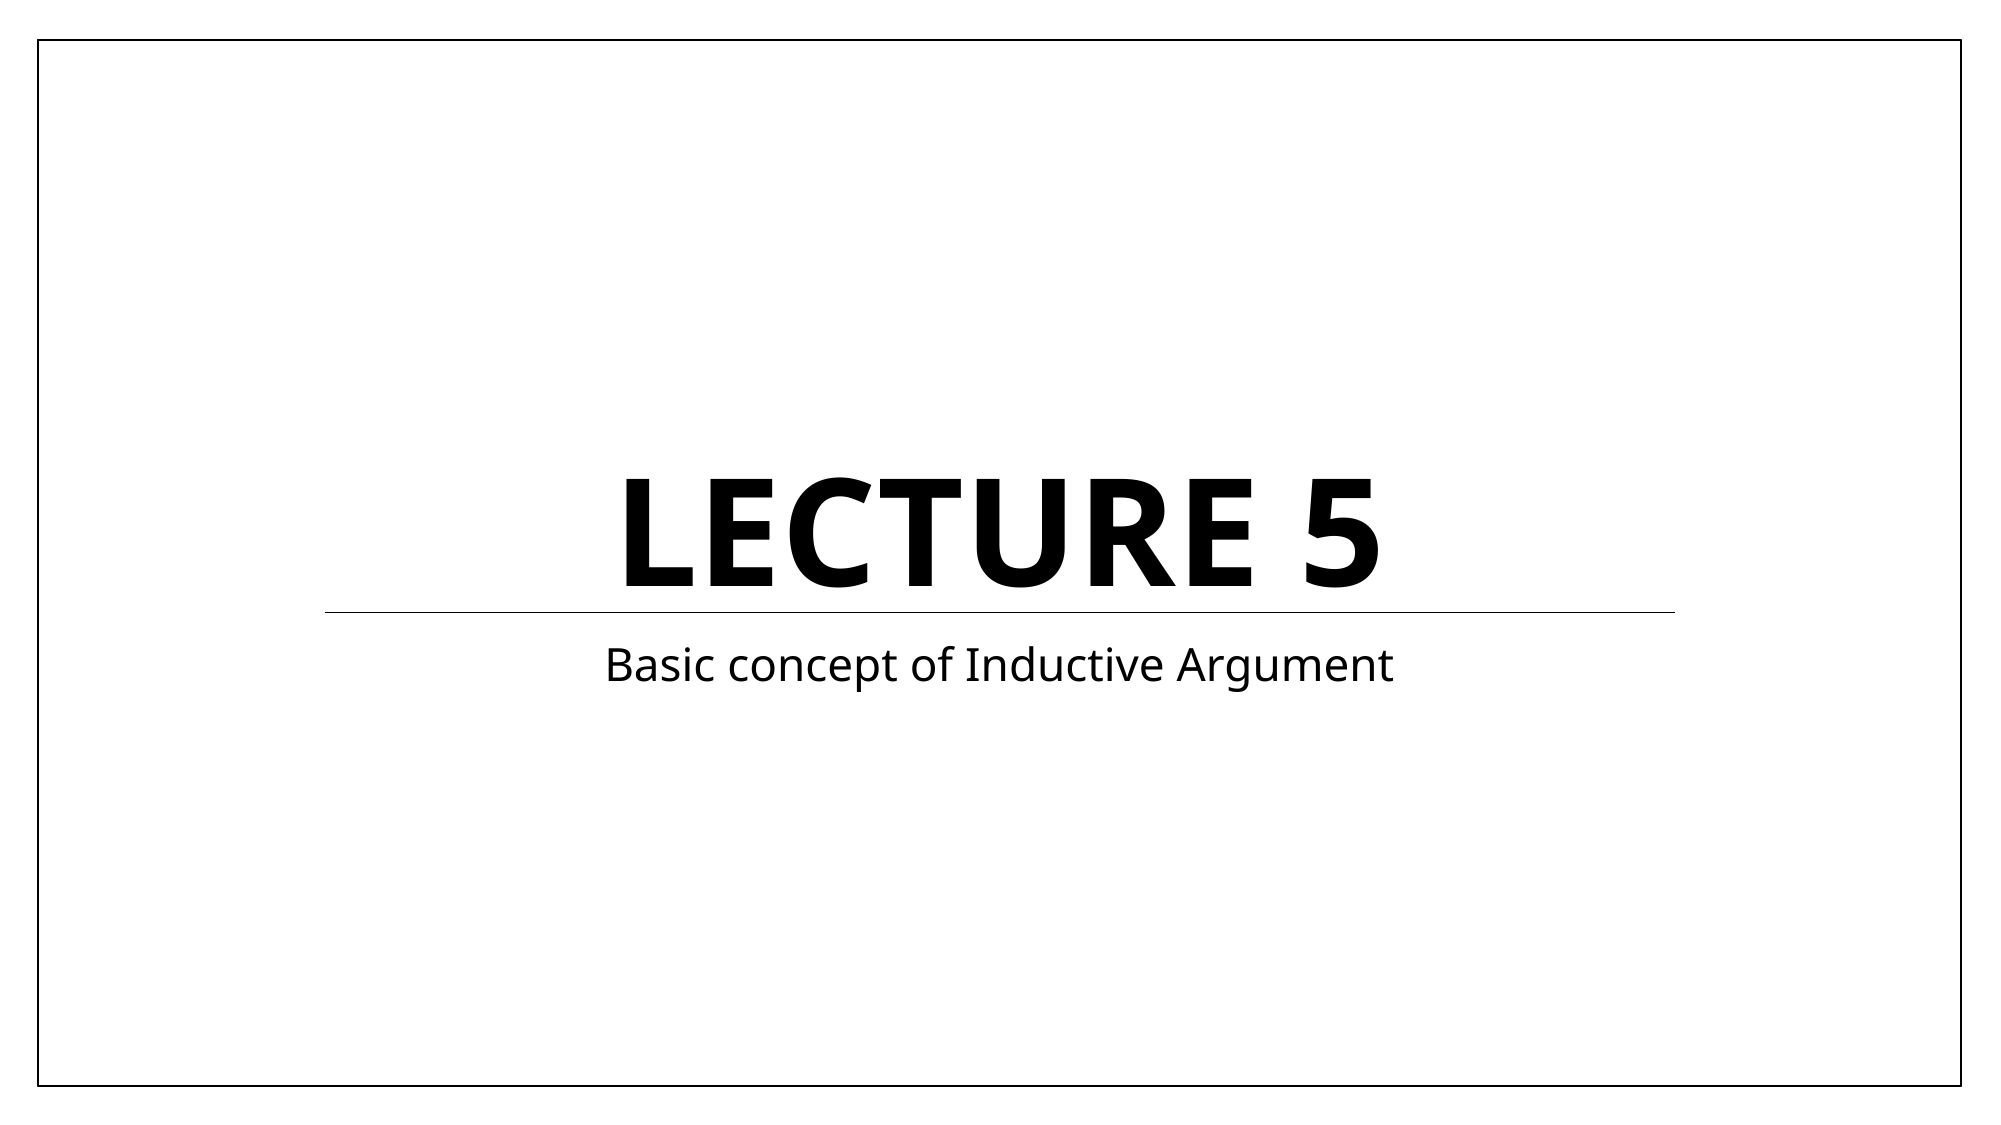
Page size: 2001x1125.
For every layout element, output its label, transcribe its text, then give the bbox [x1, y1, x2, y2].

subtitle Basic concept of Inductive Argument [280, 634, 1719, 863]
title Lecture 5 [182, 144, 1818, 625]
